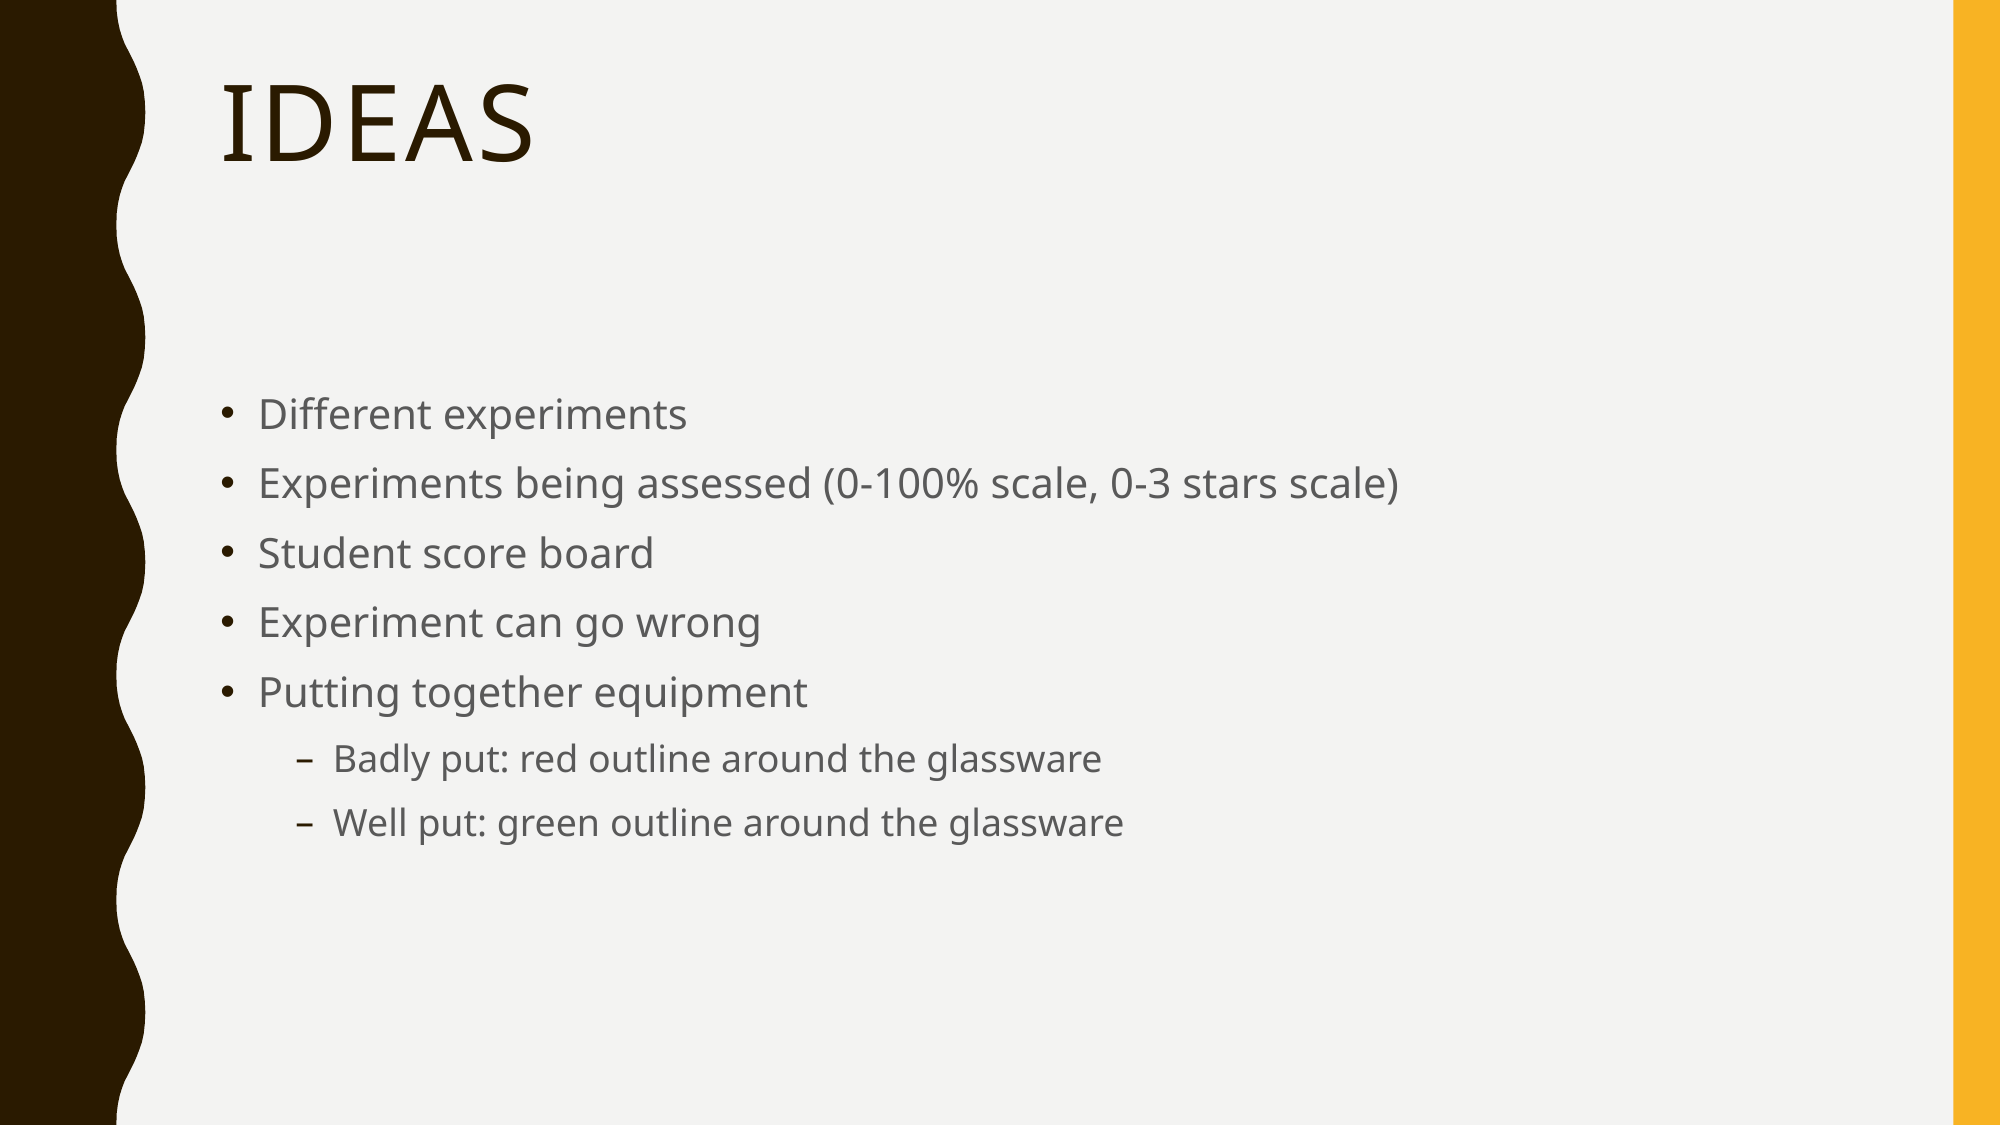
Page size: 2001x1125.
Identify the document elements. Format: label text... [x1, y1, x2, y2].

list Different experiments Experiments being assessed (0-100% scale, 0-3 stars scale) Student score board Experiment can go wrong Putting together equipment Badly put: red outline around the glassware Well put: green outline around the glassware [205, 375, 1875, 965]
title ideas [205, 62, 1875, 308]
